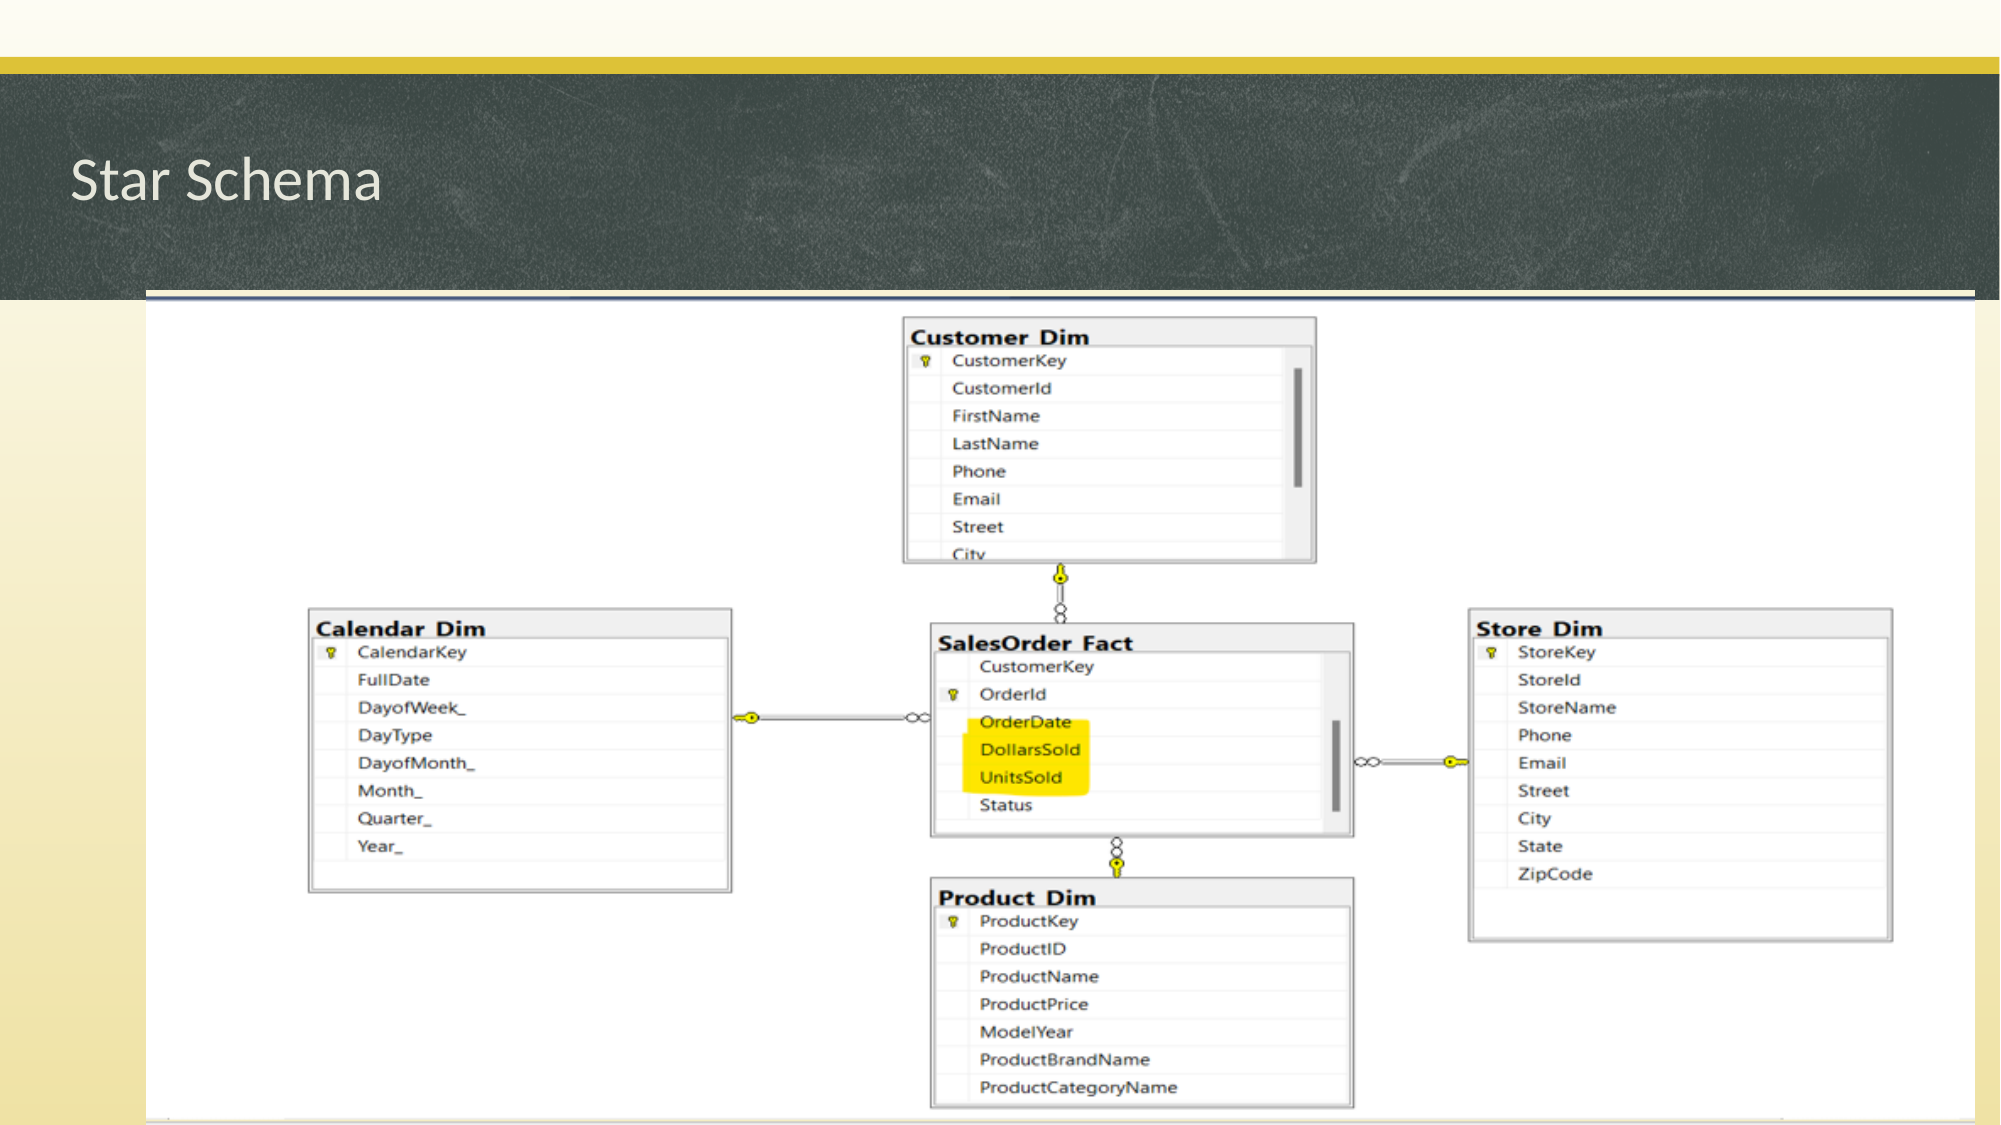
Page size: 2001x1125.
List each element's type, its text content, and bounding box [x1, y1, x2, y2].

title Star Schema [55, 67, 1635, 291]
picture [0, 74, 2000, 1125]
